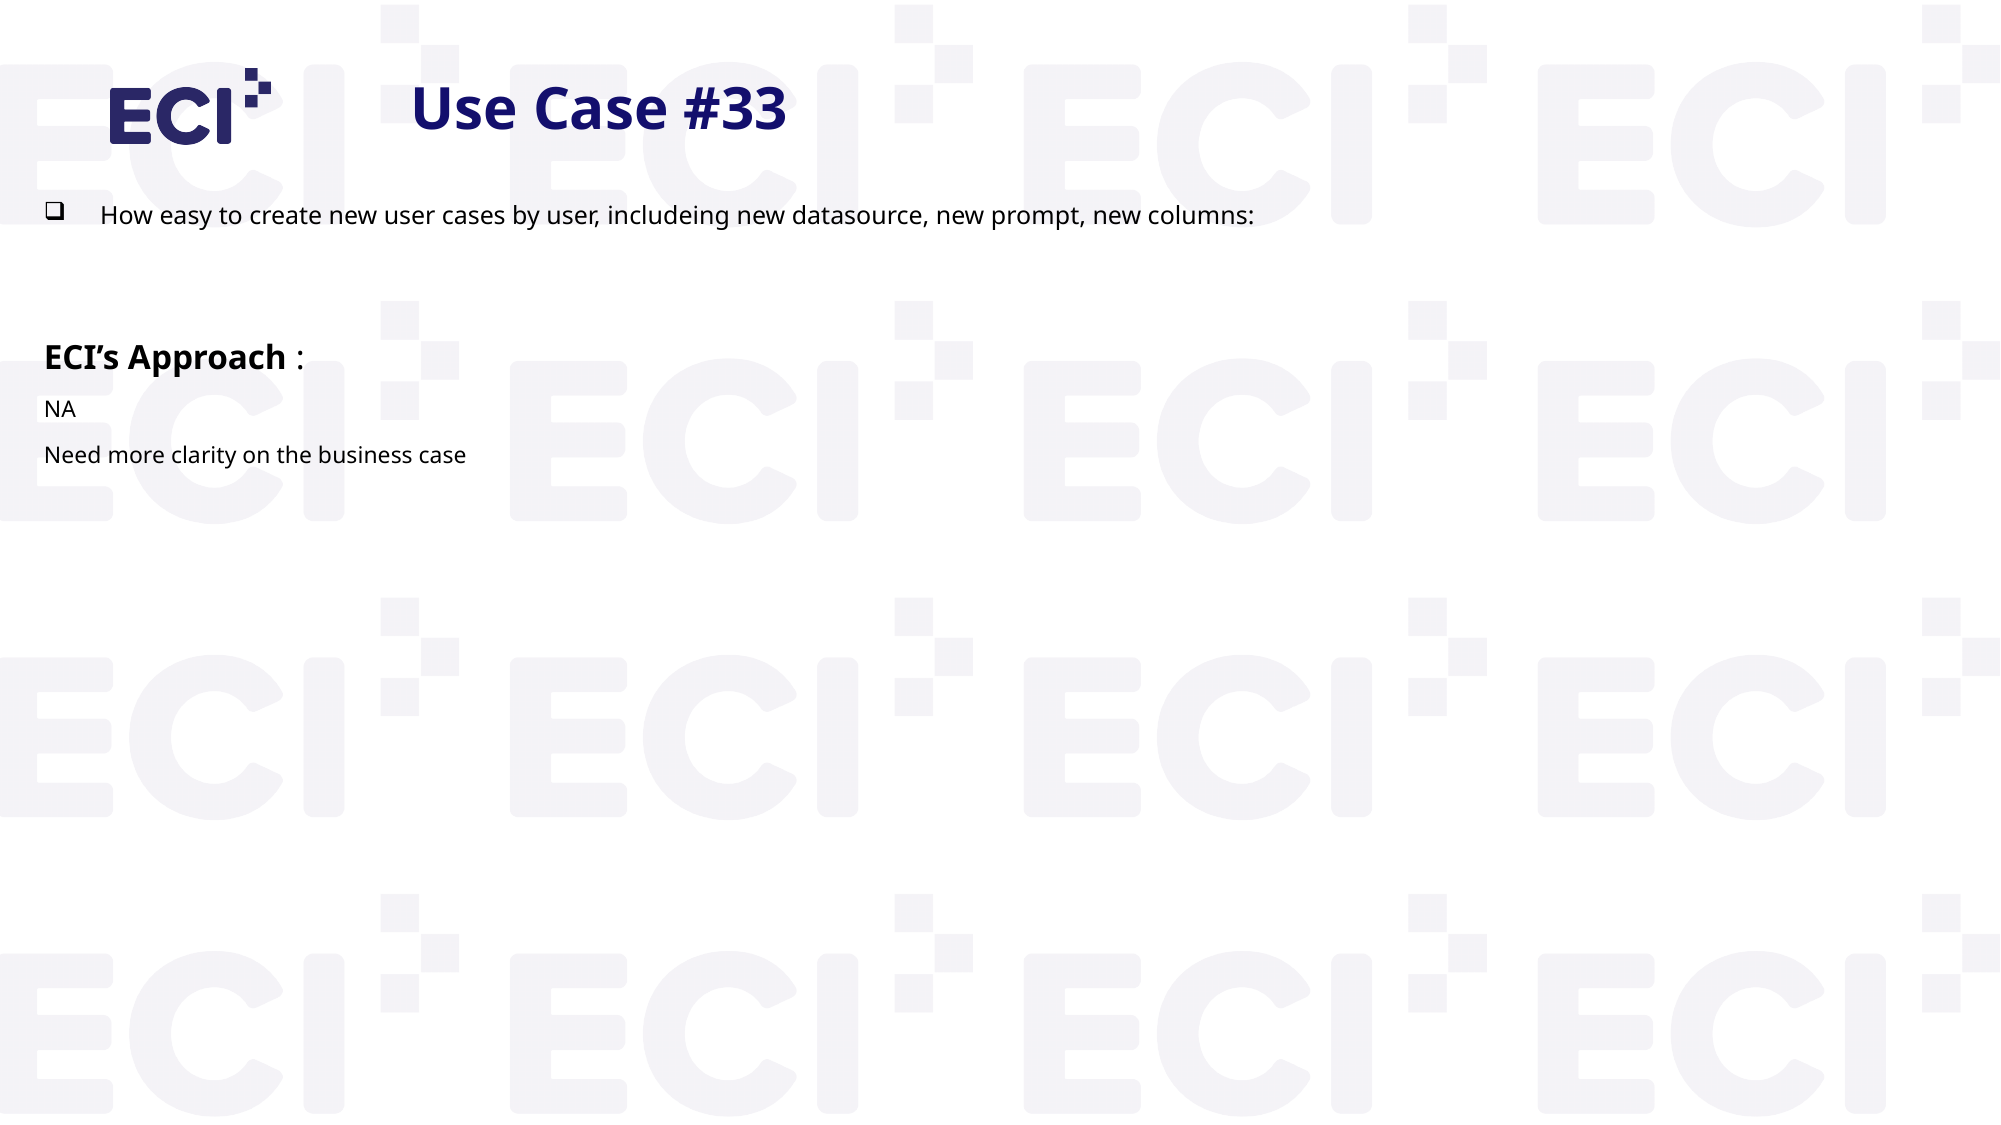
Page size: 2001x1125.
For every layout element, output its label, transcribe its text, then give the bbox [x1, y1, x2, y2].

text_box How easy to create new user cases by user, includeing new datasource, new prompt, new columns: ECI’s Approach : NA Need more clarity on the business case [28, 187, 1946, 865]
picture [0, 0, 2001, 1121]
text_box Use Case #33 [372, 79, 827, 143]
